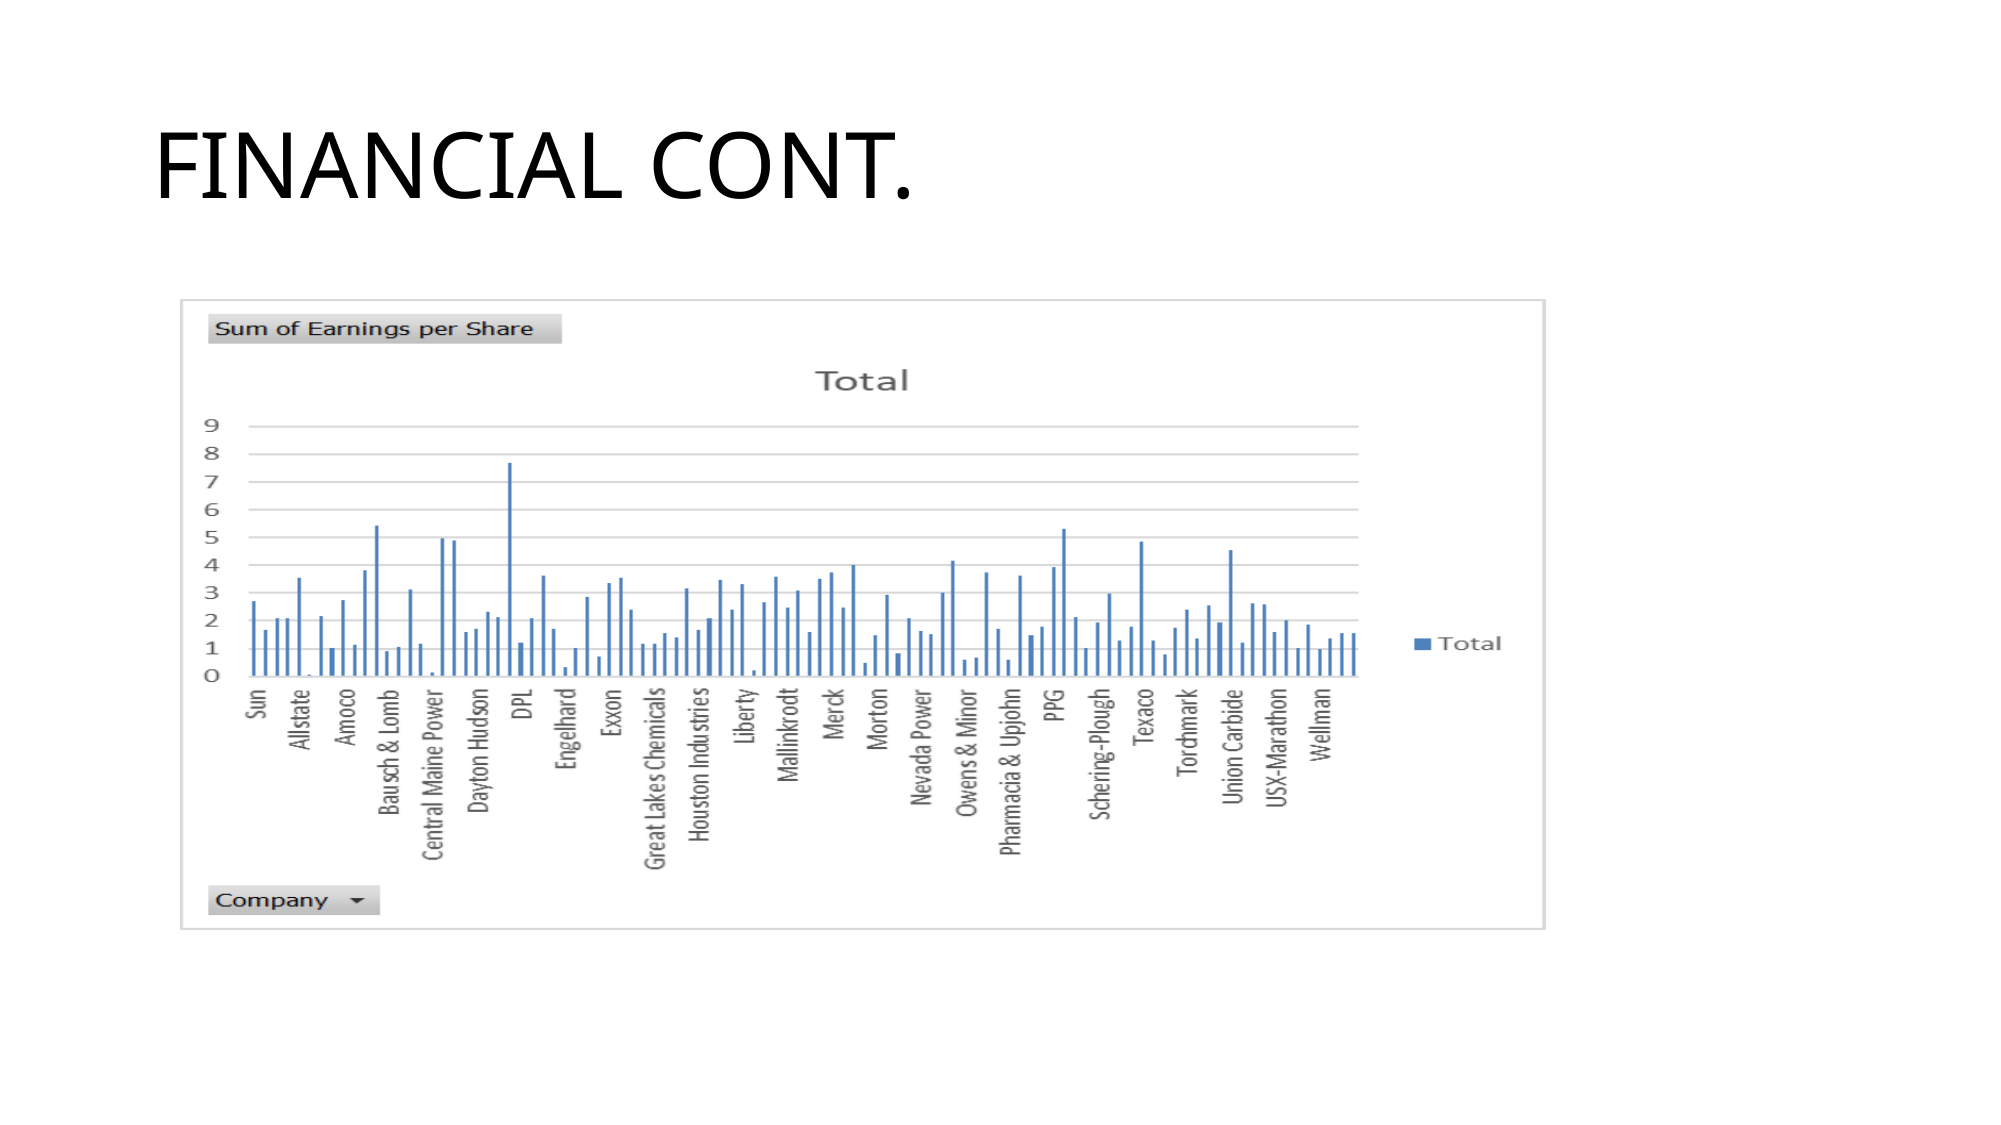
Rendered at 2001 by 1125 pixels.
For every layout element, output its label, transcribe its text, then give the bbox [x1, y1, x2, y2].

title FINANCIAL CONT. [137, 59, 1863, 278]
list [179, 299, 1546, 930]
